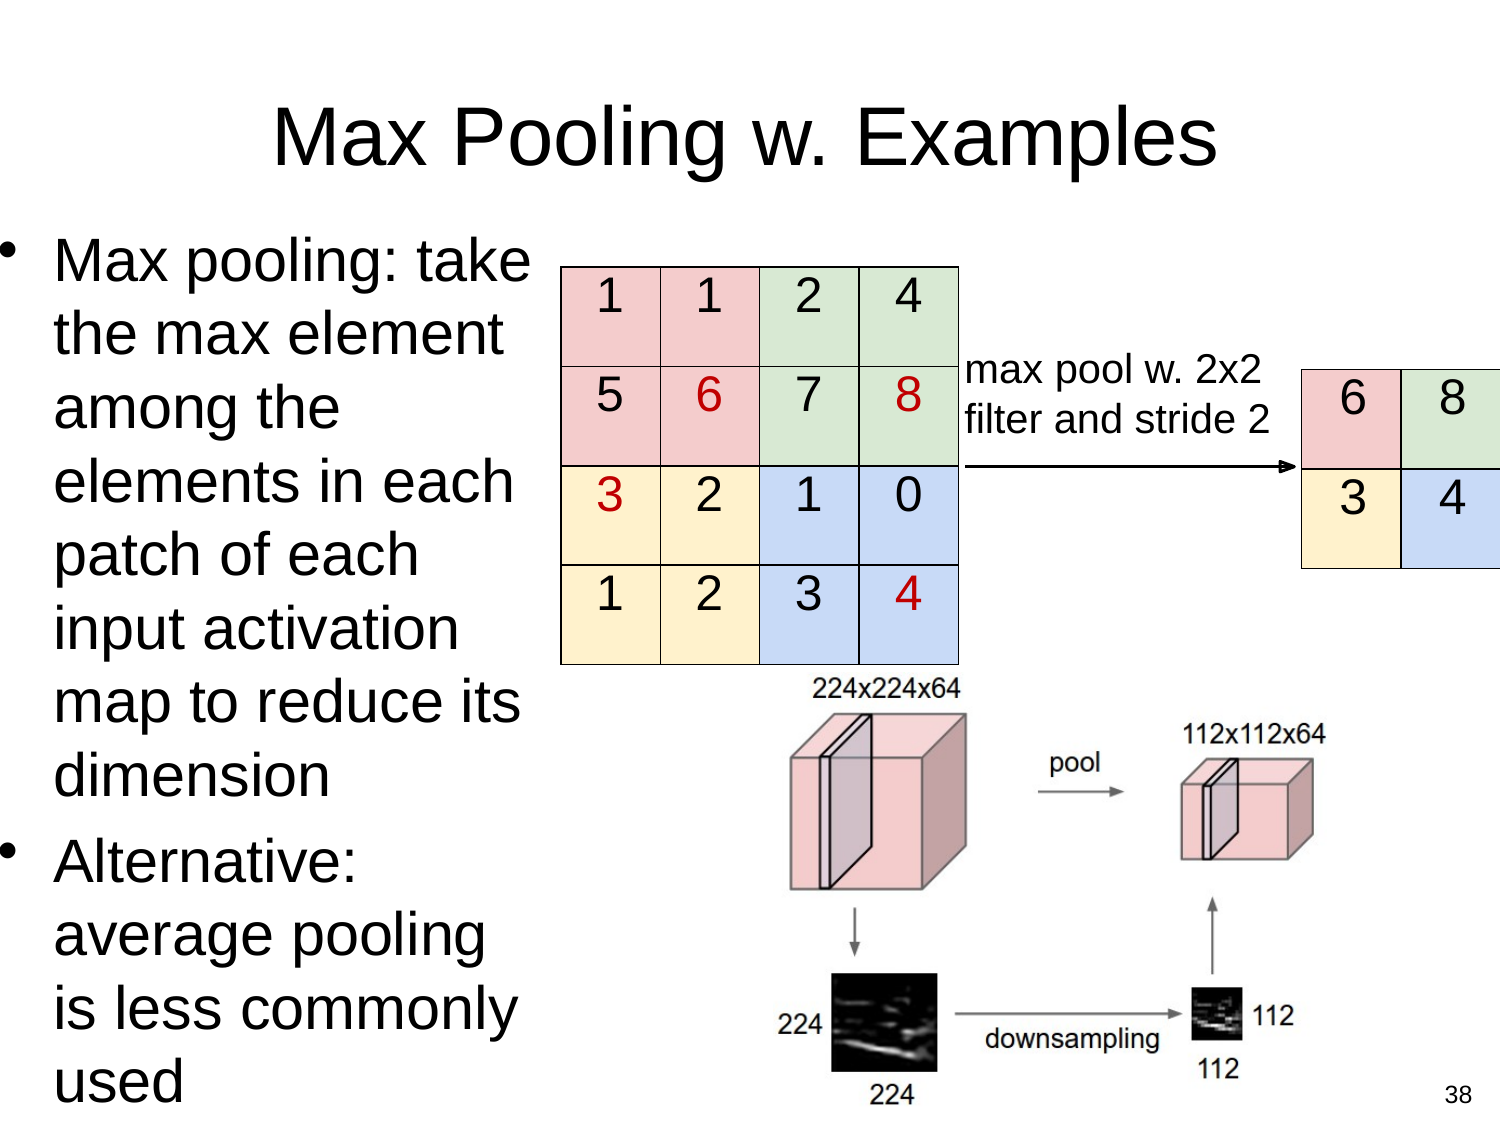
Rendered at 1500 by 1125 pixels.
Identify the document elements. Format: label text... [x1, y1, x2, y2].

table_header 6 [1302, 370, 1400, 468]
table_cell 4 [860, 566, 958, 664]
table_header 4 [860, 268, 958, 366]
table_cell 3 [1302, 470, 1400, 568]
slide_number 38 [1332, 1070, 1488, 1112]
table_cell 3 [562, 467, 660, 564]
table_cell 1 [562, 566, 660, 664]
table_cell 2 [661, 467, 759, 564]
text_box [1280, 461, 1295, 472]
picture [772, 672, 1329, 1112]
table_cell 4 [1402, 470, 1500, 568]
text_box max pool w. 2x2 filter and stride 2 [962, 342, 1295, 443]
table_cell 6 [661, 367, 759, 465]
table_cell 1 [760, 467, 858, 564]
table_header 2 [760, 268, 858, 366]
table_cell 5 [562, 367, 660, 465]
table_cell 3 [760, 566, 858, 664]
table_cell 7 [760, 367, 858, 465]
table_cell 8 [860, 367, 958, 465]
table_header 1 [661, 268, 759, 366]
table_cell 2 [661, 566, 759, 664]
table_header 8 [1402, 370, 1500, 468]
table_header 1 [562, 268, 660, 366]
title Max Pooling w. Examples [70, 60, 1422, 204]
table_cell 0 [860, 467, 958, 564]
